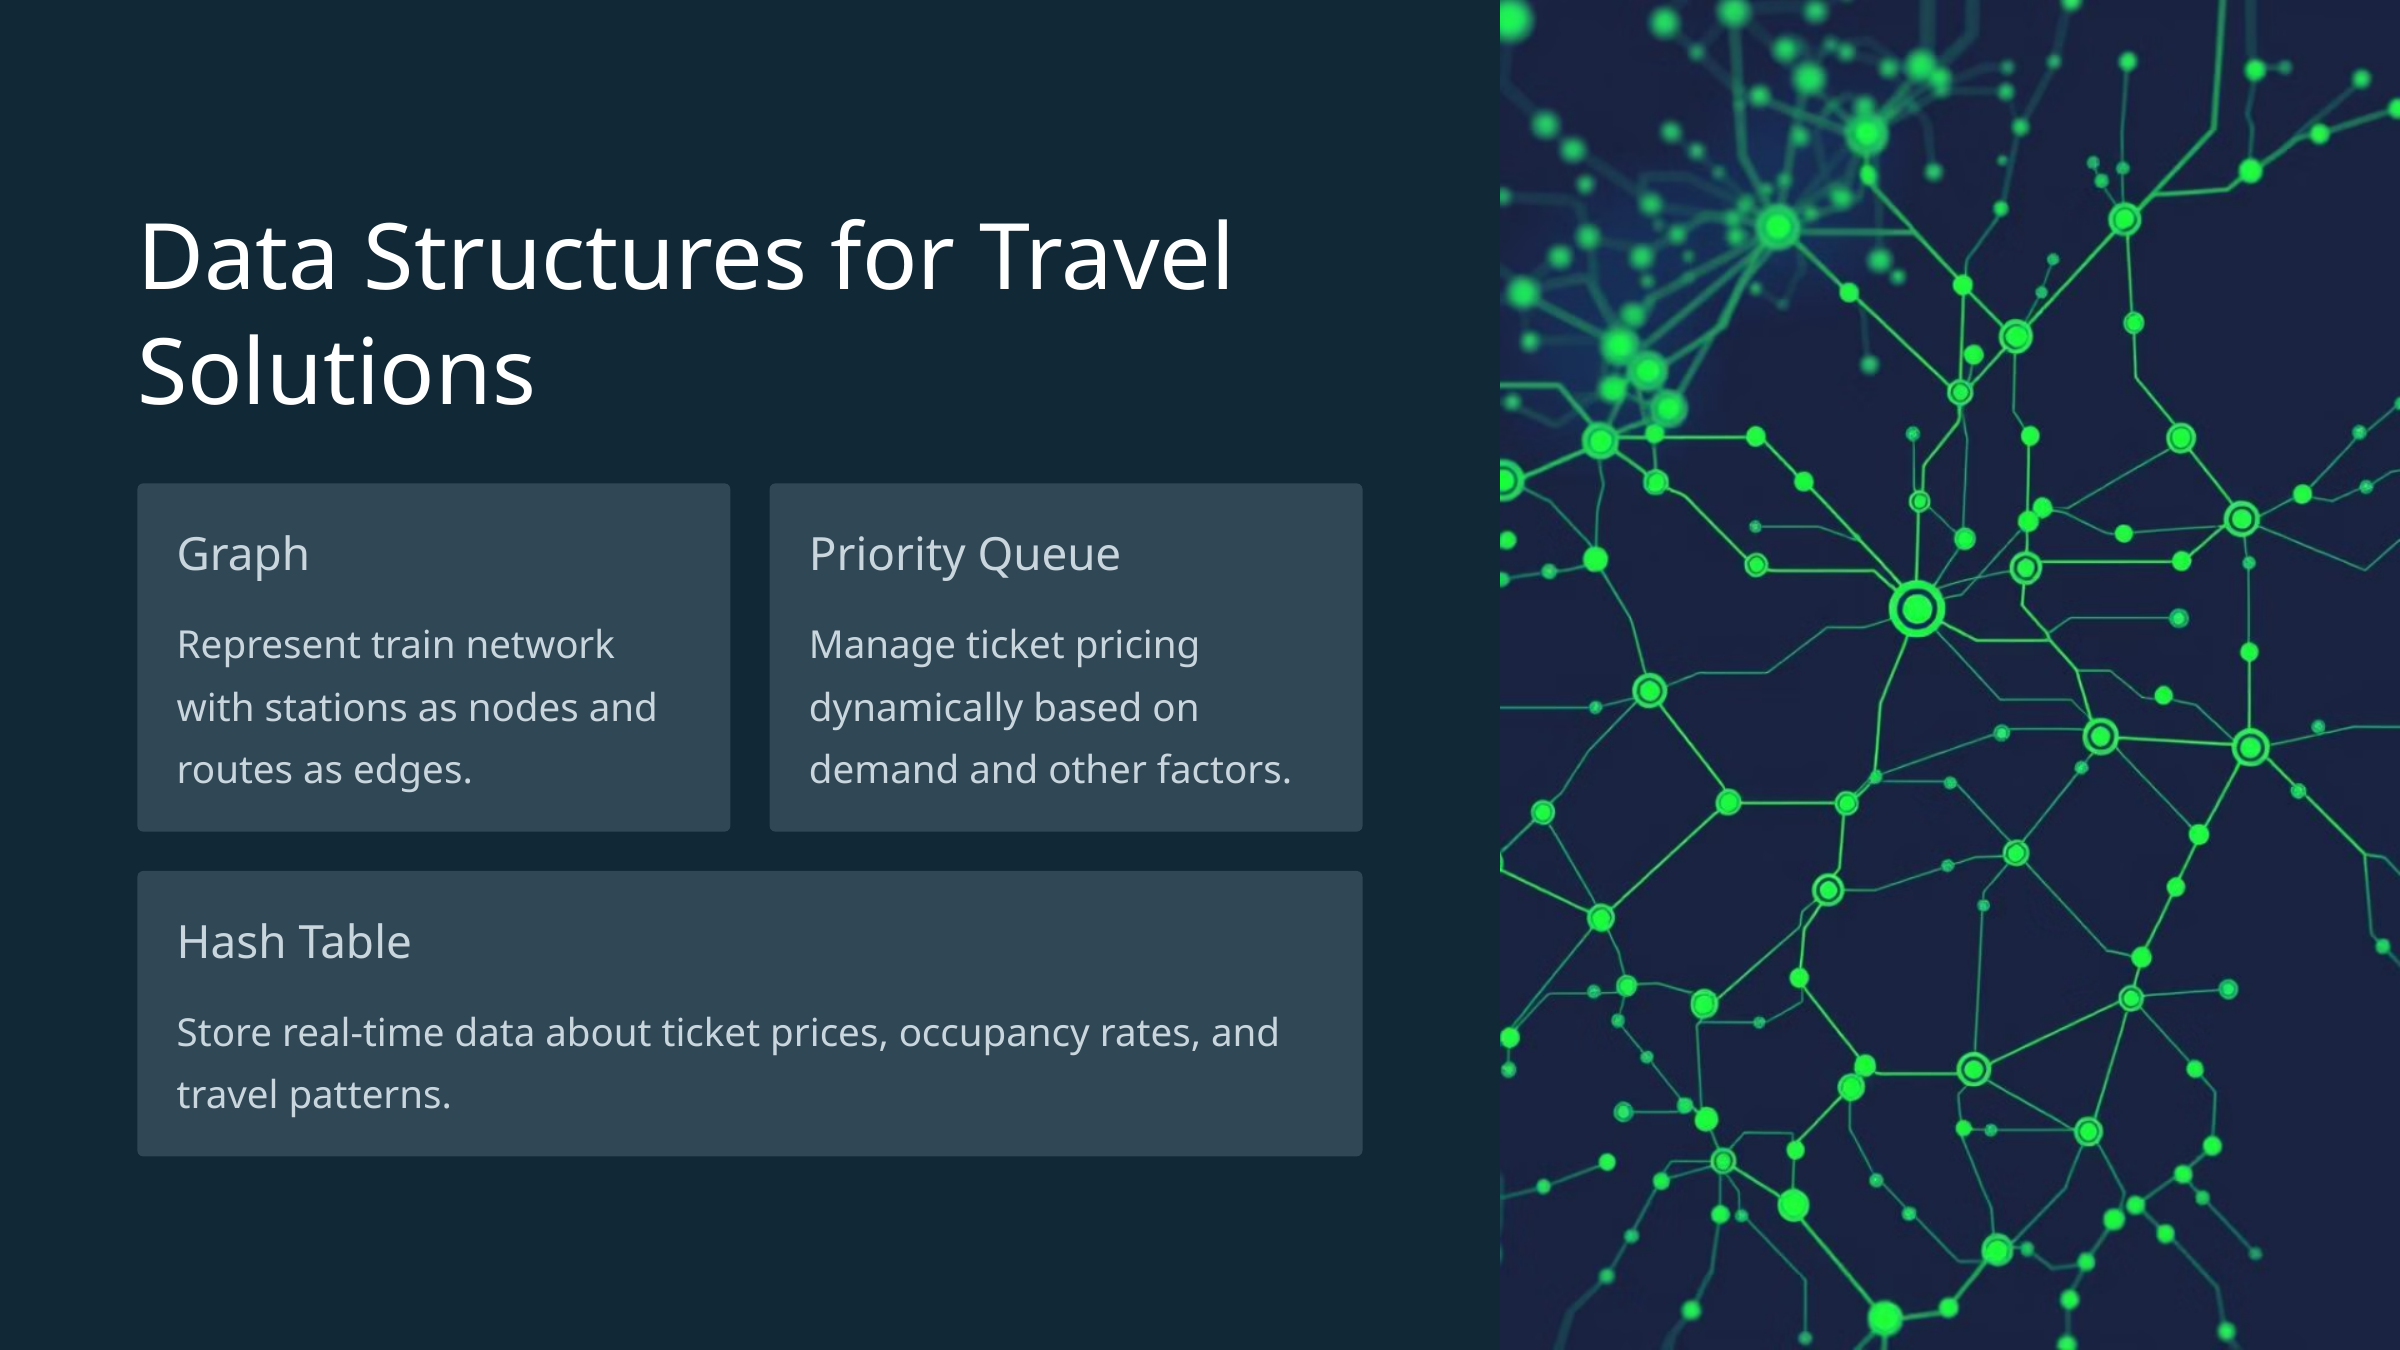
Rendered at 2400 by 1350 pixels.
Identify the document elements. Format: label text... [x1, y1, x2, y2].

text_box Graph [176, 522, 639, 581]
text_box Priority Queue [808, 522, 1271, 581]
text_box Data Structures for Travel Solutions [137, 193, 1363, 425]
text_box Manage ticket pricing dynamically based on demand and other factors. [808, 603, 1324, 793]
text_box Represent train network with stations as nodes and routes as edges. [176, 603, 692, 793]
text_box [769, 483, 1363, 832]
text_box [137, 483, 731, 832]
text_box [137, 870, 1363, 1157]
text_box Store real-time data about ticket prices, occupancy rates, and travel patterns. [176, 991, 1324, 1118]
text_box Hash Table [176, 910, 639, 968]
picture [1499, 0, 2400, 1350]
